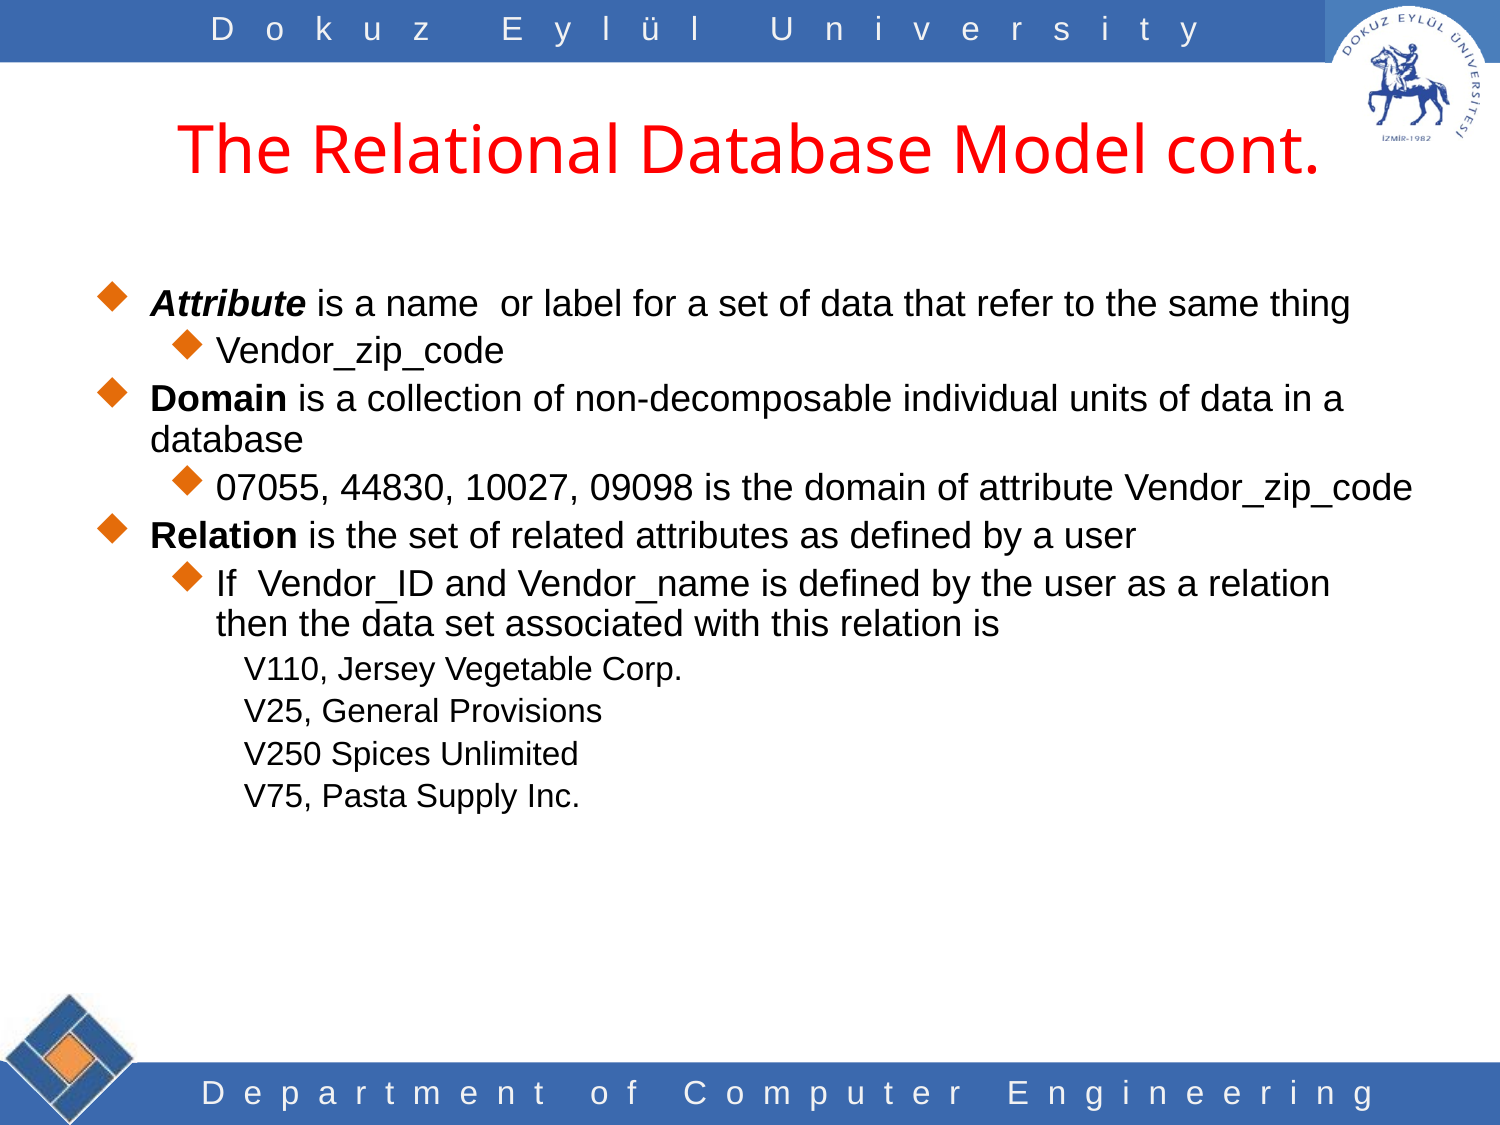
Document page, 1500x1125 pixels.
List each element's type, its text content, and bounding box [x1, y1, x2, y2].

picture [0, 993, 138, 1124]
list Attribute is a name or label for a set of data that refer to the same thing Vendor_zip_code Domain is a collection of non-decomposable individual units of data in a database 07055, 44830, 10027, 09098 is the domain of attribute Vendor_zip_code Relation is the set of related attributes as defined by a user If Vendor_ID and Vendor_name is defined by the user as a relation then the data set associated with this relation is V110, Jersey Vegetable Corp. V25, General Provisions V250 Spices Unlimited V75, Pasta Supply Inc. [78, 276, 1429, 1045]
picture [1325, 0, 1500, 150]
title The Relational Database Model cont. [75, 60, 1425, 233]
